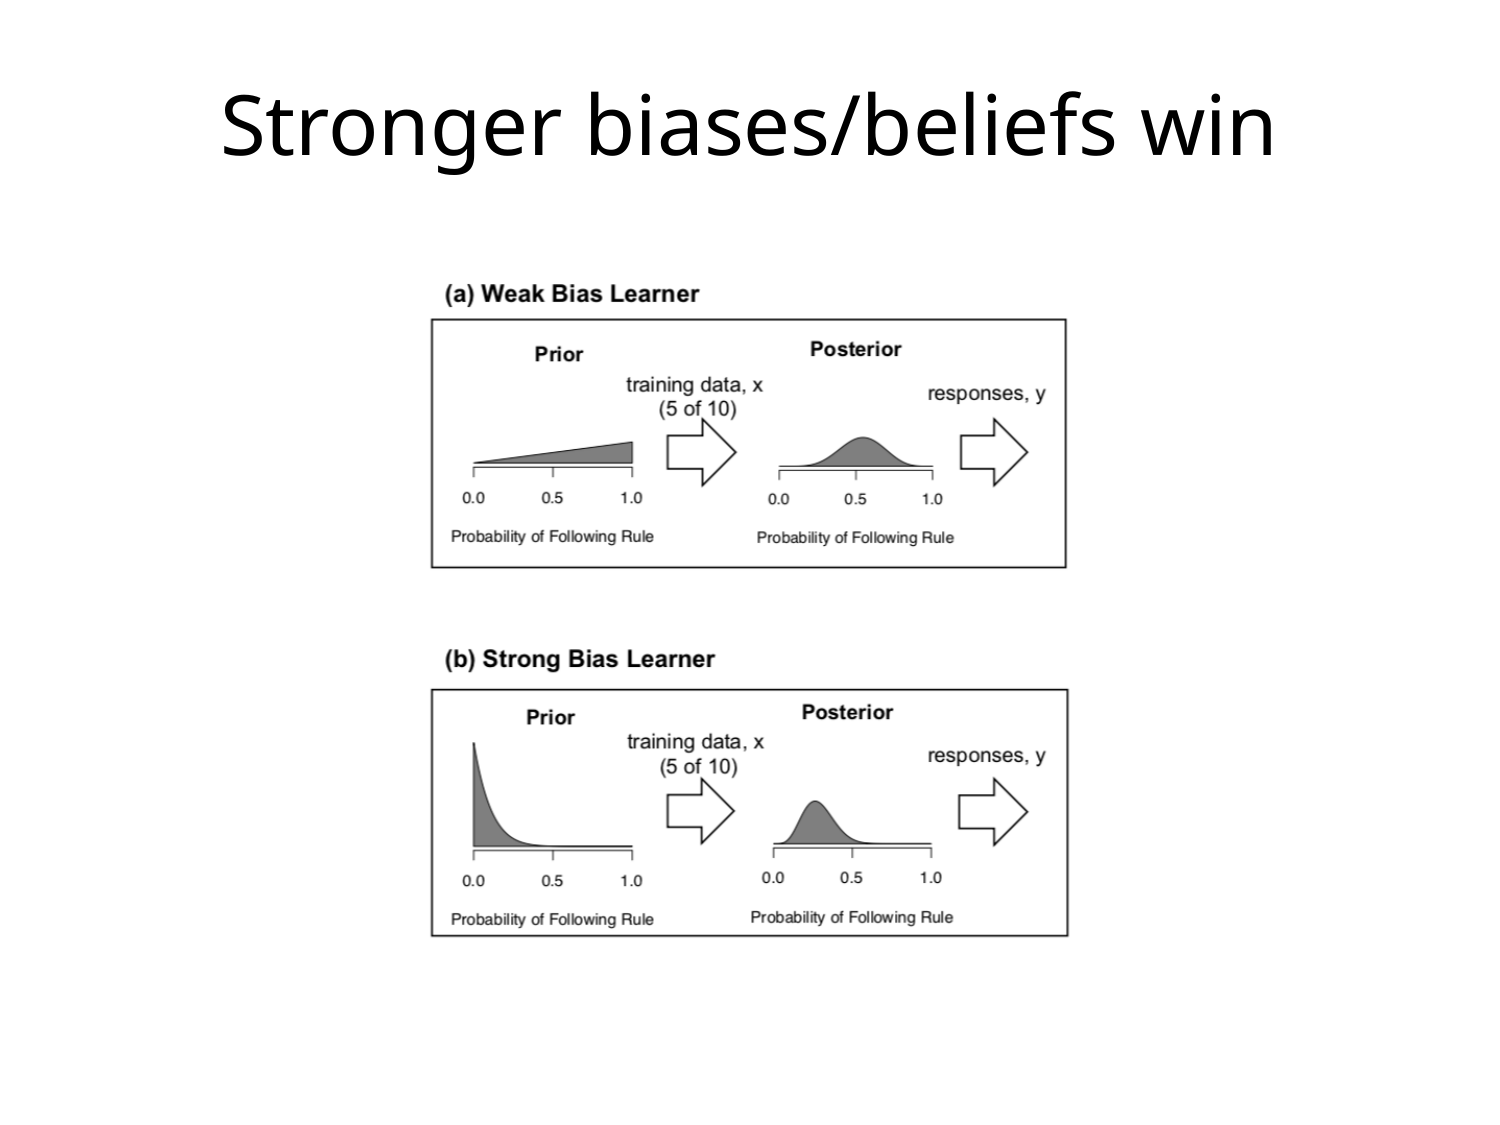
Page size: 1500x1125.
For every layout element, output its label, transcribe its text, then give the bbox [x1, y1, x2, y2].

picture [391, 257, 1109, 954]
title Stronger biases/beliefs win [103, 59, 1397, 198]
